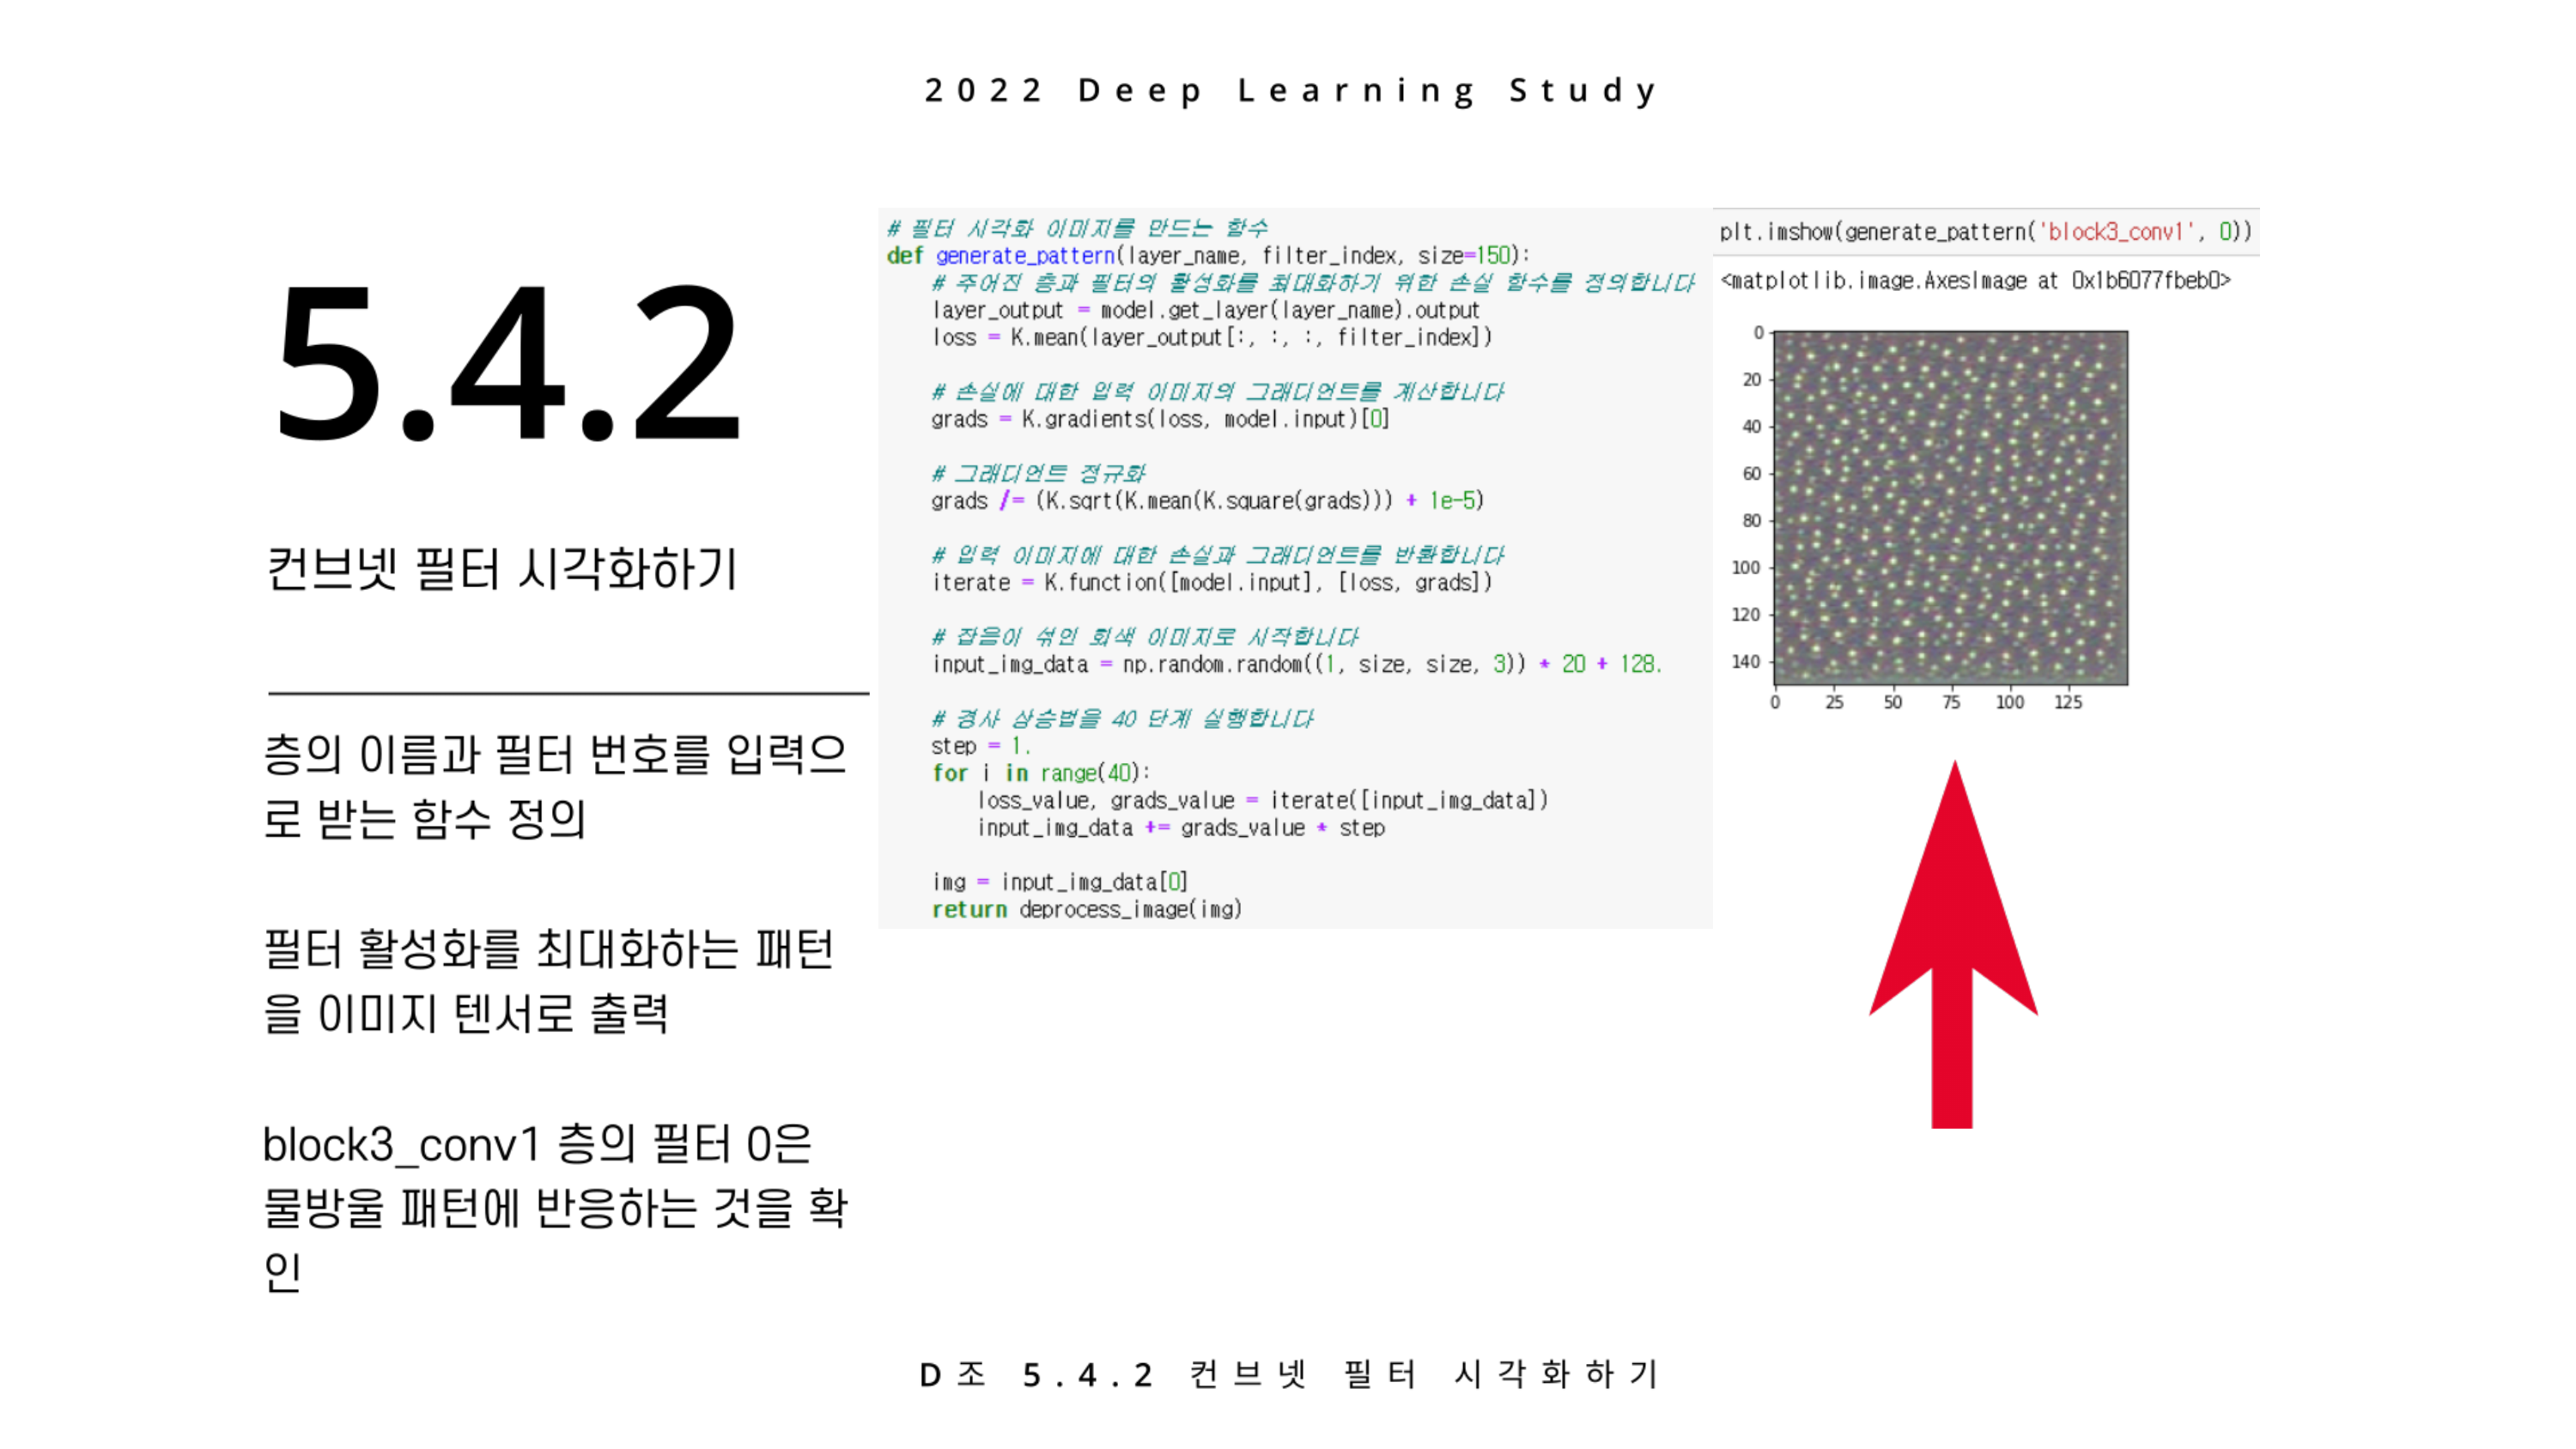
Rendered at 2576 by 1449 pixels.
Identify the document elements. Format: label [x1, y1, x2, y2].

text_box [1768, 858, 2139, 1029]
picture [255, 717, 868, 1322]
picture [236, 176, 843, 624]
text_box [1714, 208, 2260, 731]
text_box [268, 688, 870, 699]
picture [1869, 1029, 2038, 1128]
picture [532, 1344, 1673, 1410]
text_box [878, 208, 1713, 929]
picture [557, 60, 1670, 126]
picture [1869, 760, 2038, 858]
